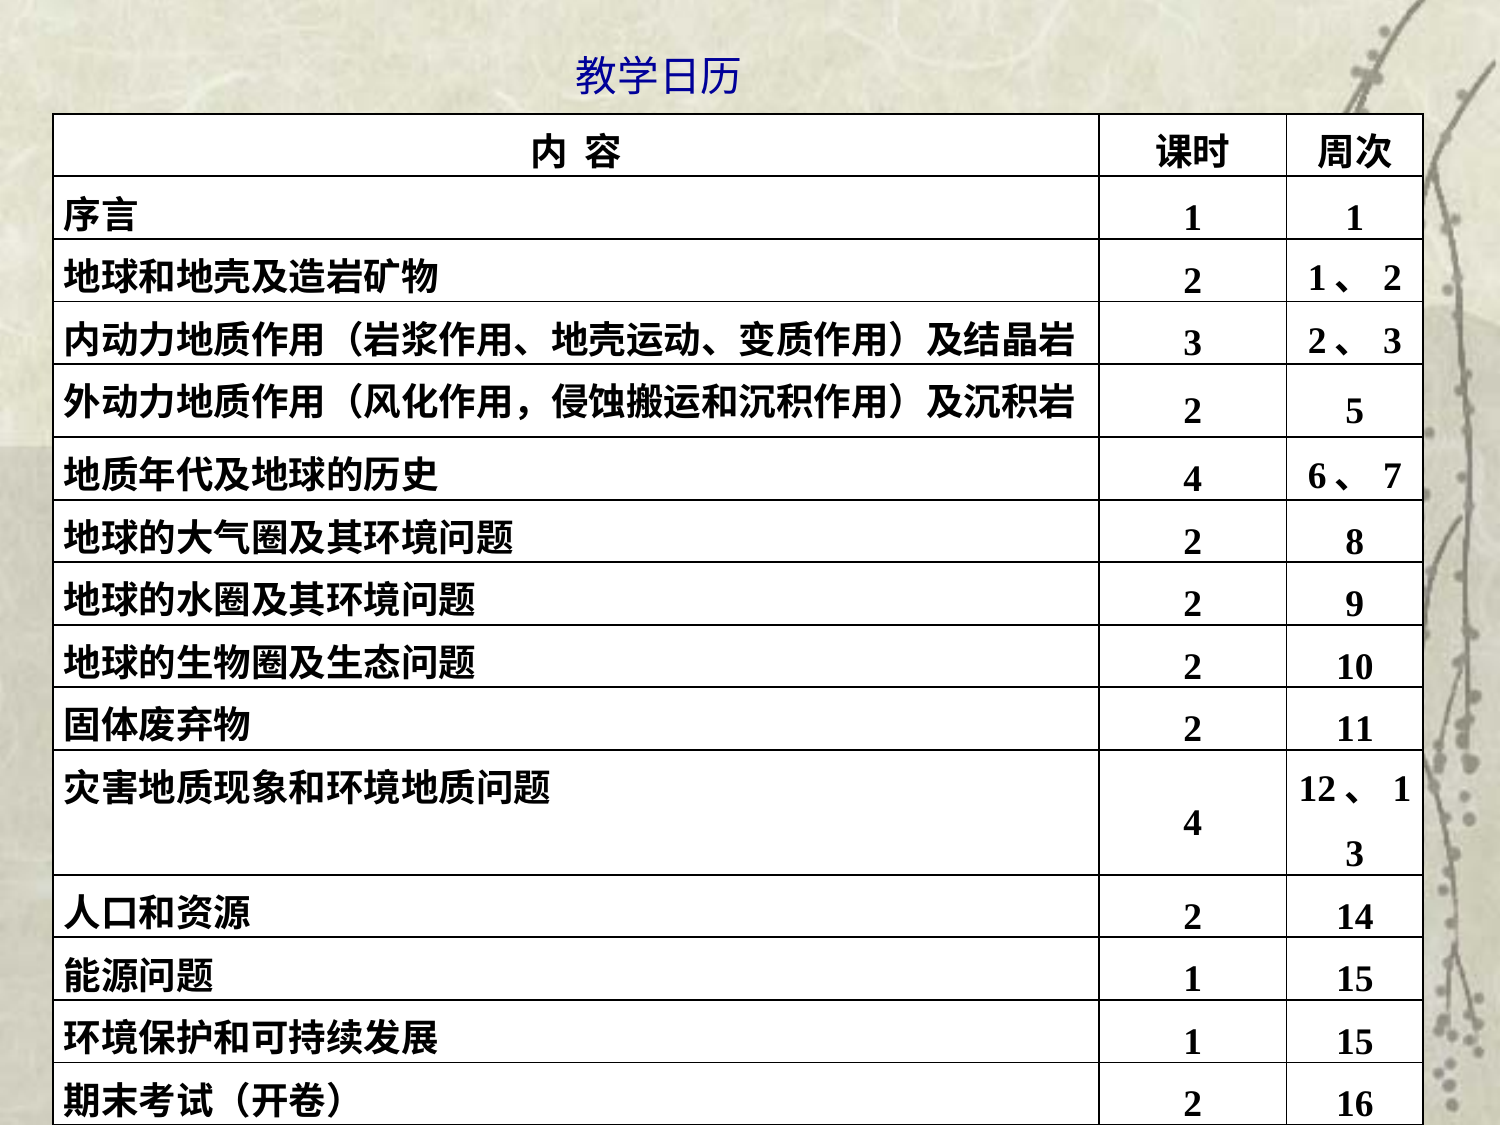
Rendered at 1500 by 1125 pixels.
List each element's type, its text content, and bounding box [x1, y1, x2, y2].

table_cell 环境保护和可持续发展 [54, 1001, 1098, 1062]
table_cell 序言 [54, 177, 1098, 238]
table_cell 2 [1100, 688, 1286, 749]
table_cell 期末考试（开卷） [54, 1063, 1098, 1124]
table_cell 1 [1100, 177, 1286, 238]
table_cell 2 [1100, 876, 1286, 936]
table_cell 2 [1100, 626, 1286, 686]
table_cell 2 [1100, 563, 1286, 624]
table_cell 11 [1287, 688, 1422, 749]
table_cell 12、13 [1287, 751, 1422, 874]
table_cell 灾害地质现象和环境地质问题 [54, 751, 1098, 874]
table_cell 地球的水圈及其环境问题 [54, 563, 1098, 624]
table_cell 地质年代及地球的历史 [54, 438, 1098, 499]
table_cell 1 [1100, 938, 1286, 999]
table_cell 1 [1287, 177, 1422, 238]
table_cell 10 [1287, 626, 1422, 686]
text_box [0, 0, 1500, 76]
table_cell 3 [1100, 302, 1286, 363]
table_cell 能源问题 [54, 938, 1098, 999]
table_cell 内动力地质作用（岩浆作用、地壳运动、变质作用）及结晶岩 [54, 302, 1098, 363]
picture [0, 76, 1500, 1125]
table_cell 4 [1100, 438, 1286, 499]
table_cell 1、2 [1287, 240, 1422, 301]
table_header 课时 [1100, 115, 1286, 175]
table_cell 地球的大气圈及其环境问题 [54, 501, 1098, 561]
table_cell 9 [1287, 563, 1422, 624]
table_cell 人口和资源 [54, 876, 1098, 936]
table_header 内 容 [54, 115, 1098, 175]
text_box 教学日历 [560, 42, 758, 108]
table_header 周次 [1287, 115, 1422, 175]
table_cell 地球和地壳及造岩矿物 [54, 240, 1098, 301]
table_cell 6、7 [1287, 438, 1422, 499]
table_cell 5 [1287, 365, 1422, 436]
table_cell 固体废弃物 [54, 688, 1098, 749]
table_cell 2 [1100, 501, 1286, 561]
table_cell 14 [1287, 876, 1422, 936]
table_cell 4 [1100, 751, 1286, 874]
table_cell 16 [1287, 1063, 1422, 1124]
table_cell 1 [1100, 1001, 1286, 1062]
table_cell 地球的生物圈及生态问题 [54, 626, 1098, 686]
table_cell 15 [1287, 938, 1422, 999]
table_cell 8 [1287, 501, 1422, 561]
table_cell 2 [1100, 1063, 1286, 1124]
table_cell 外动力地质作用（风化作用，侵蚀搬运和沉积作用）及沉积岩 [54, 365, 1098, 436]
table_cell 2 [1100, 240, 1286, 301]
table_cell 2 [1100, 365, 1286, 436]
table_cell 2、3 [1287, 302, 1422, 363]
table_cell 15 [1287, 1001, 1422, 1062]
